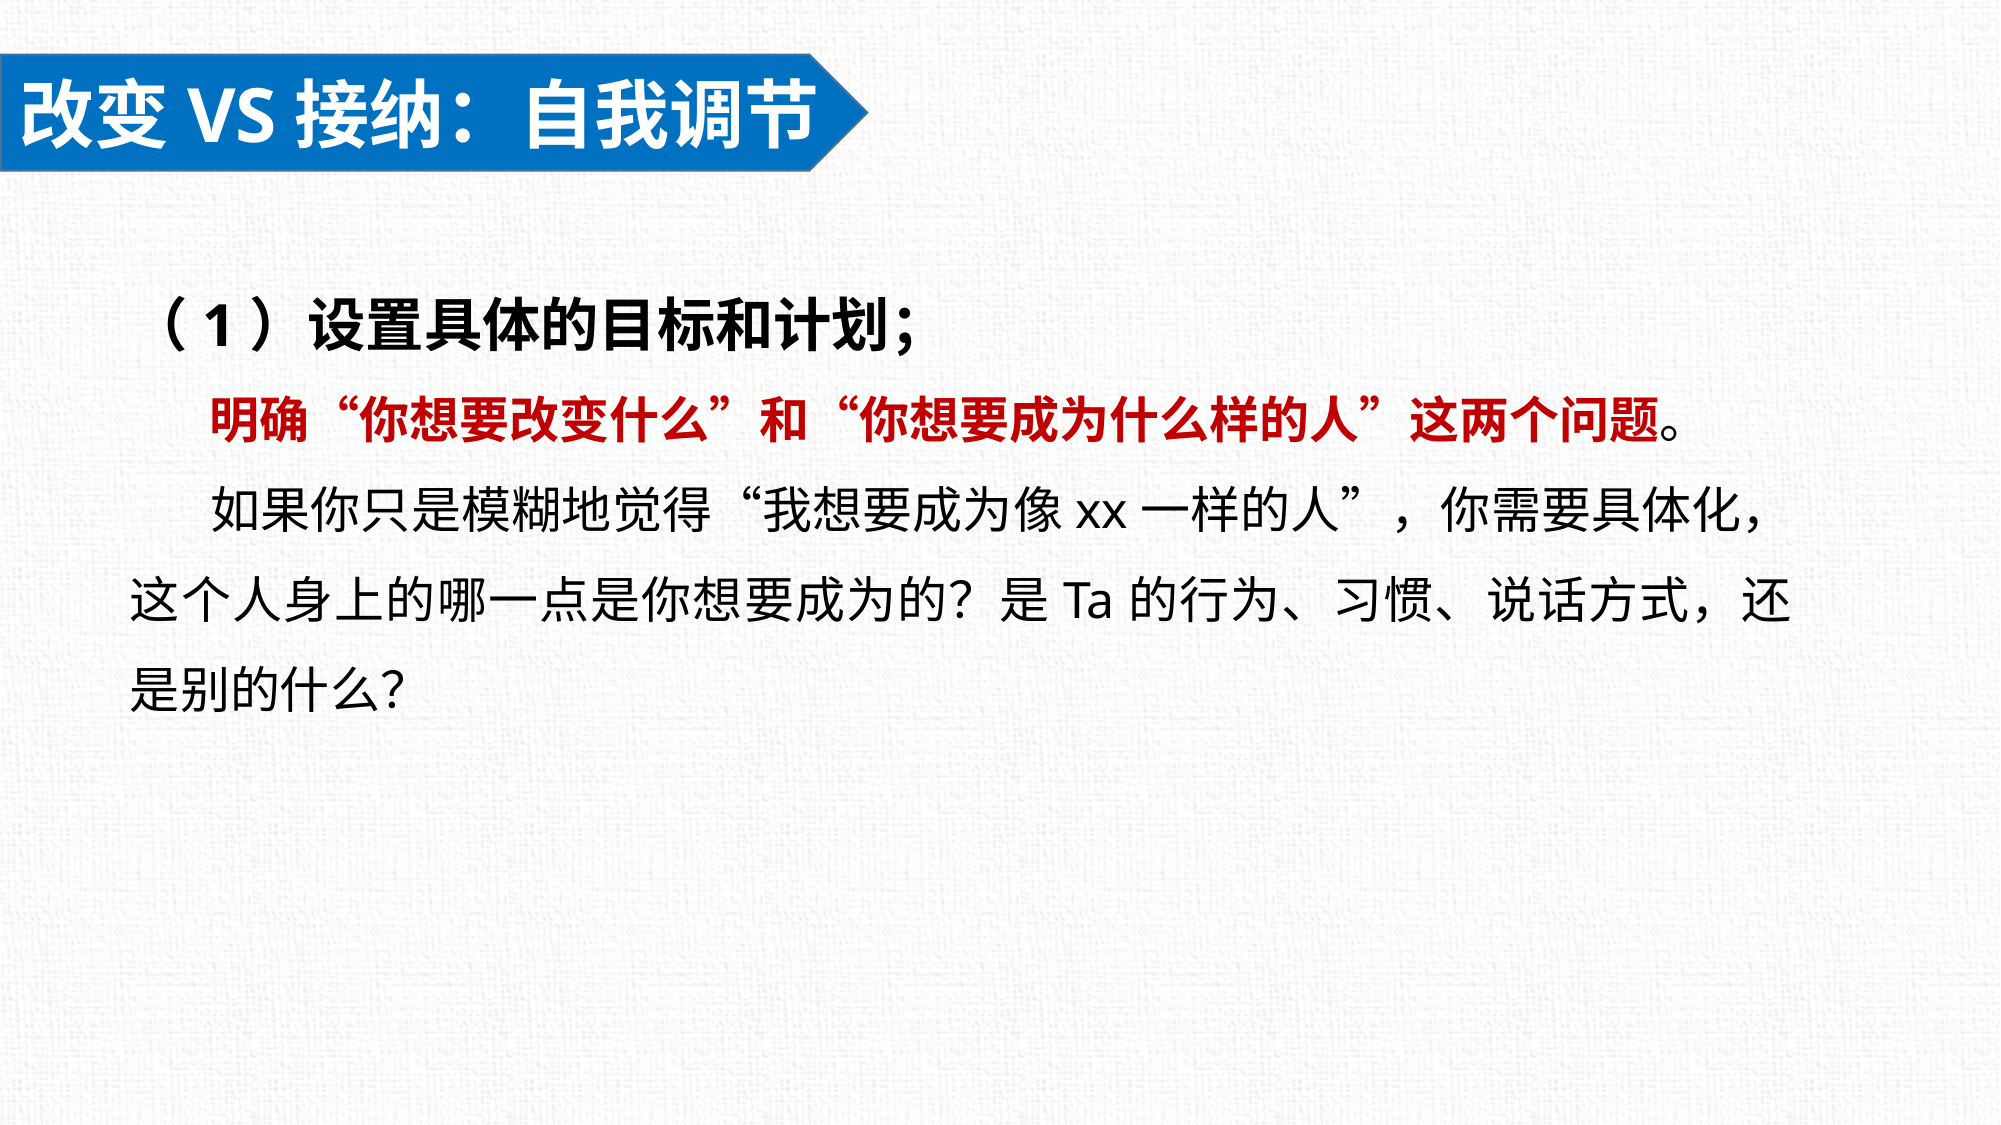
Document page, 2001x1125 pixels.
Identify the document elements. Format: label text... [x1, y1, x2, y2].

text_box 改变VS接纳：自我调节 [0, 53, 869, 172]
text_box （1）设置具体的目标和计划； 明确“你想要改变什么”和“你想要成为什么样的人”这两个问题。 如果你只是模糊地觉得“我想要成为像xx一样的人”，你需要具体化，这个人身上的哪一点是你想要成为的？是Ta的行为、习惯、说话方式，还是别的什么？ [115, 245, 1807, 1118]
